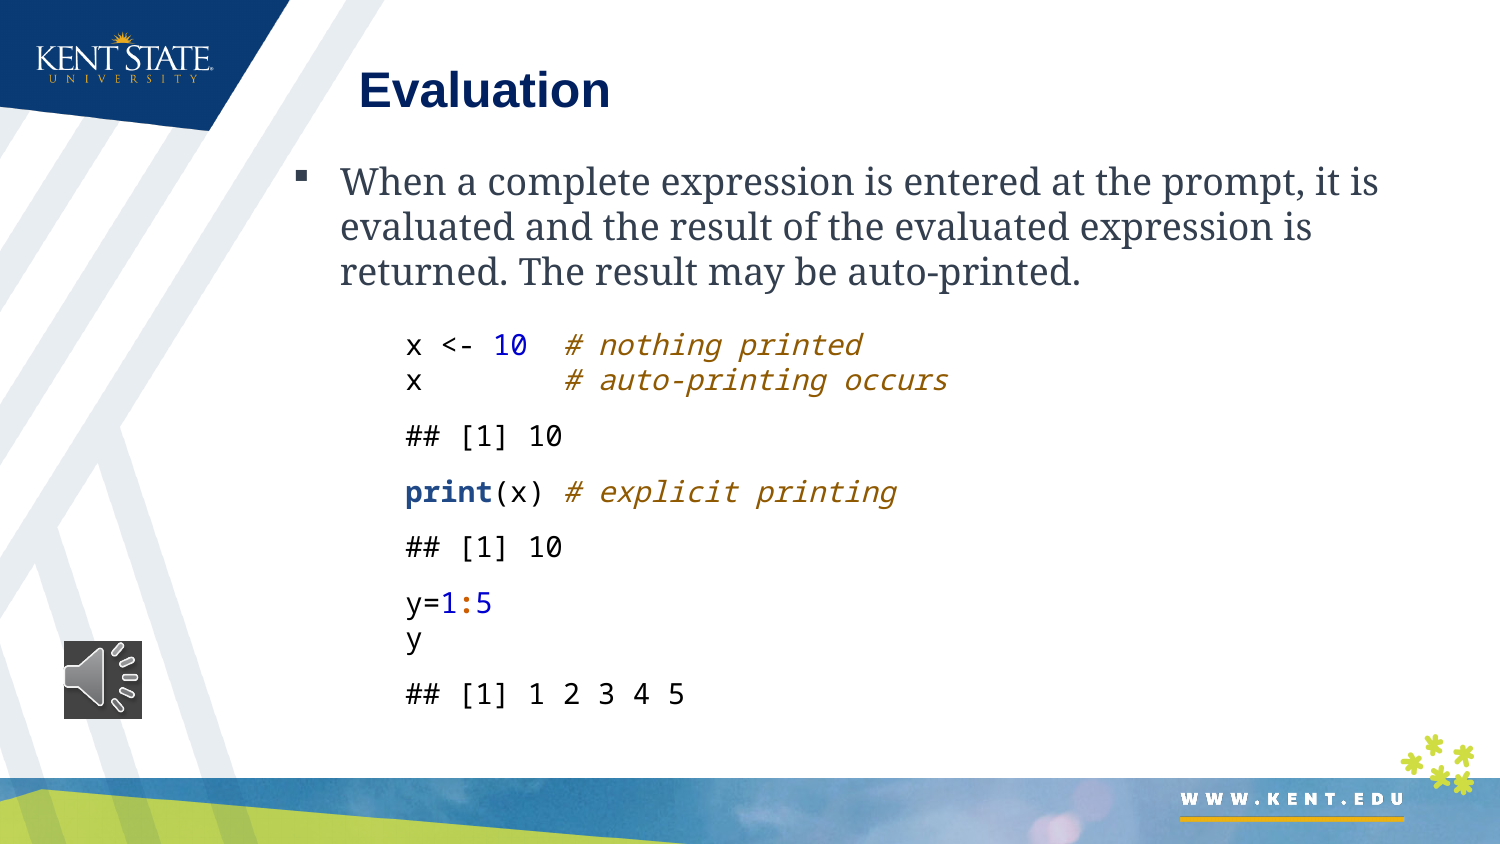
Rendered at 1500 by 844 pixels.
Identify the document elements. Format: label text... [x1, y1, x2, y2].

title Evaluation [343, 18, 1475, 164]
picture [0, 0, 1500, 844]
text_box When a complete expression is entered at the prompt, it is evaluated and the result of the evaluated expression is returned. The result may be auto-printed. x <- 10 # nothing printed x # auto-printing occurs ## [1] 10 print(x) # explicit printing ## [1] 10 y=1:5 y ## [1] 1 2 3 4 5 [278, 150, 1424, 806]
